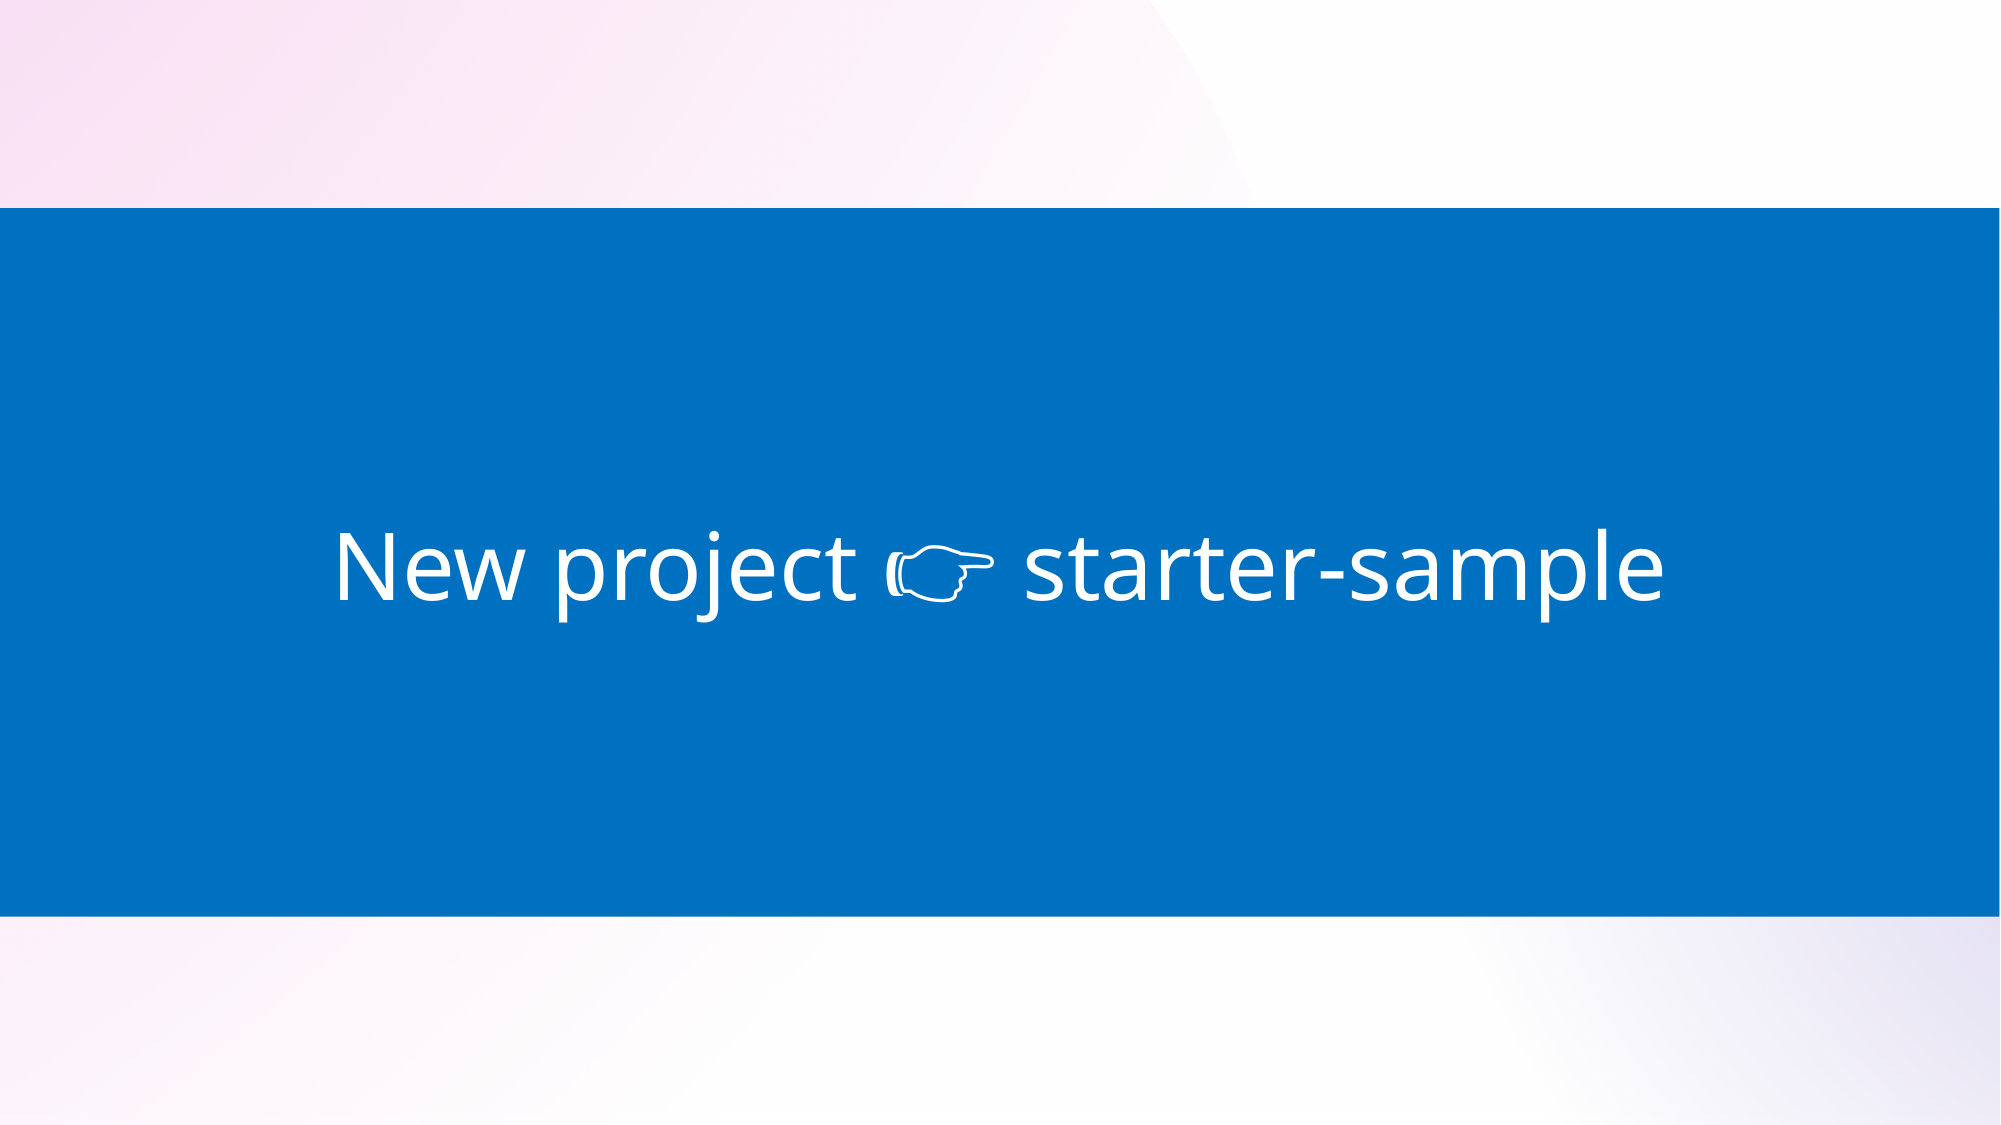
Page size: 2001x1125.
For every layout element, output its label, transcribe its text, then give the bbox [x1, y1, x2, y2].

picture [0, 0, 2001, 1125]
text_box New project 👉 starter-sample [0, 207, 2000, 918]
